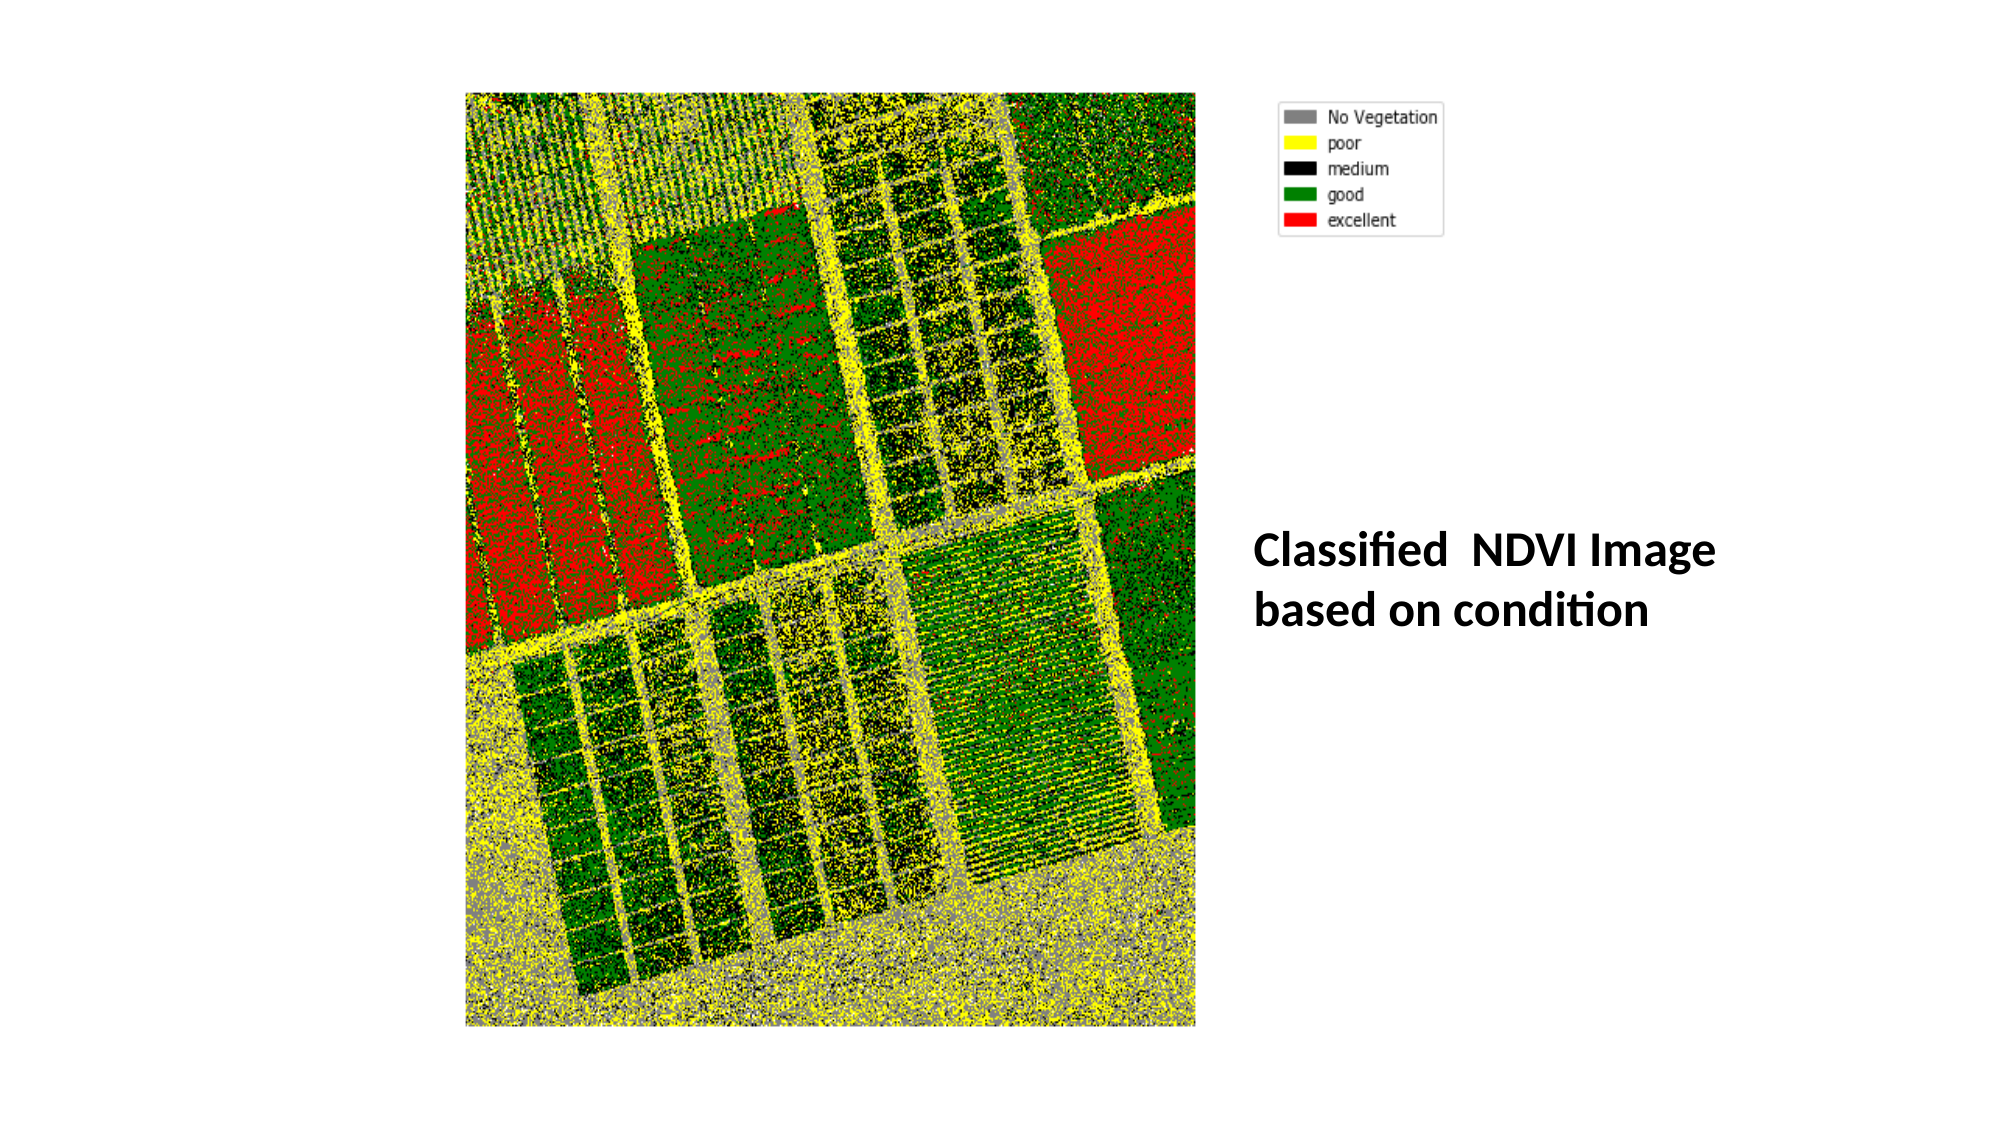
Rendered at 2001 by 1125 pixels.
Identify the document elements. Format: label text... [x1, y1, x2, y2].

text_box Classified NDVI Image based on condition [1454, 509, 1835, 645]
picture [465, 90, 1454, 1030]
